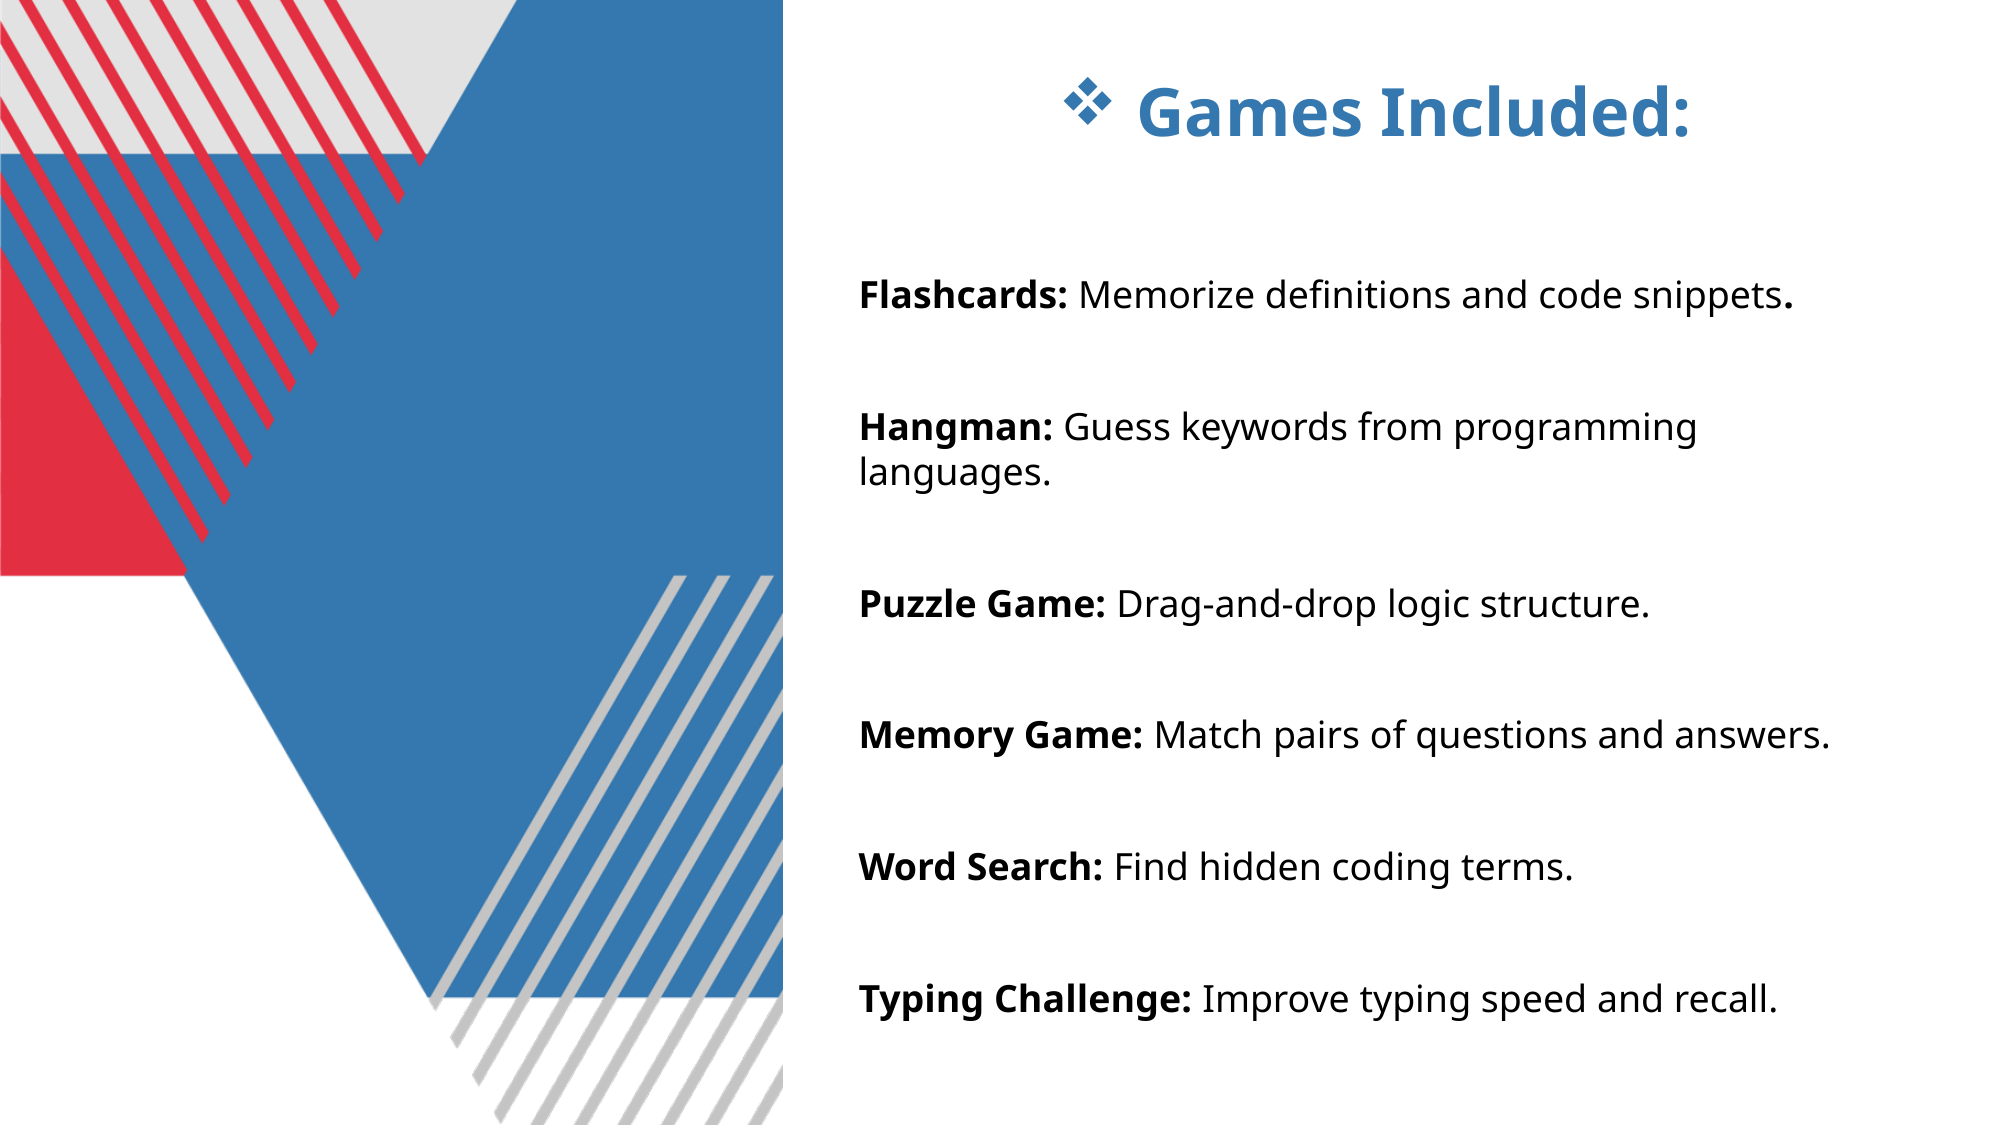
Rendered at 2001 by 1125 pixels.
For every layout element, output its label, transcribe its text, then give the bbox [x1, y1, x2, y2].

picture [0, 0, 783, 1125]
list Games Included: Flashcards: Memorize definitions and code snippets. Hangman: Guess keywords from programming languages. Puzzle Game: Drag-and-drop logic structure. Memory Game: Match pairs of questions and answers. Word Search: Find hidden coding terms. Typing Challenge: Improve typing speed and recall. [843, 62, 1907, 993]
